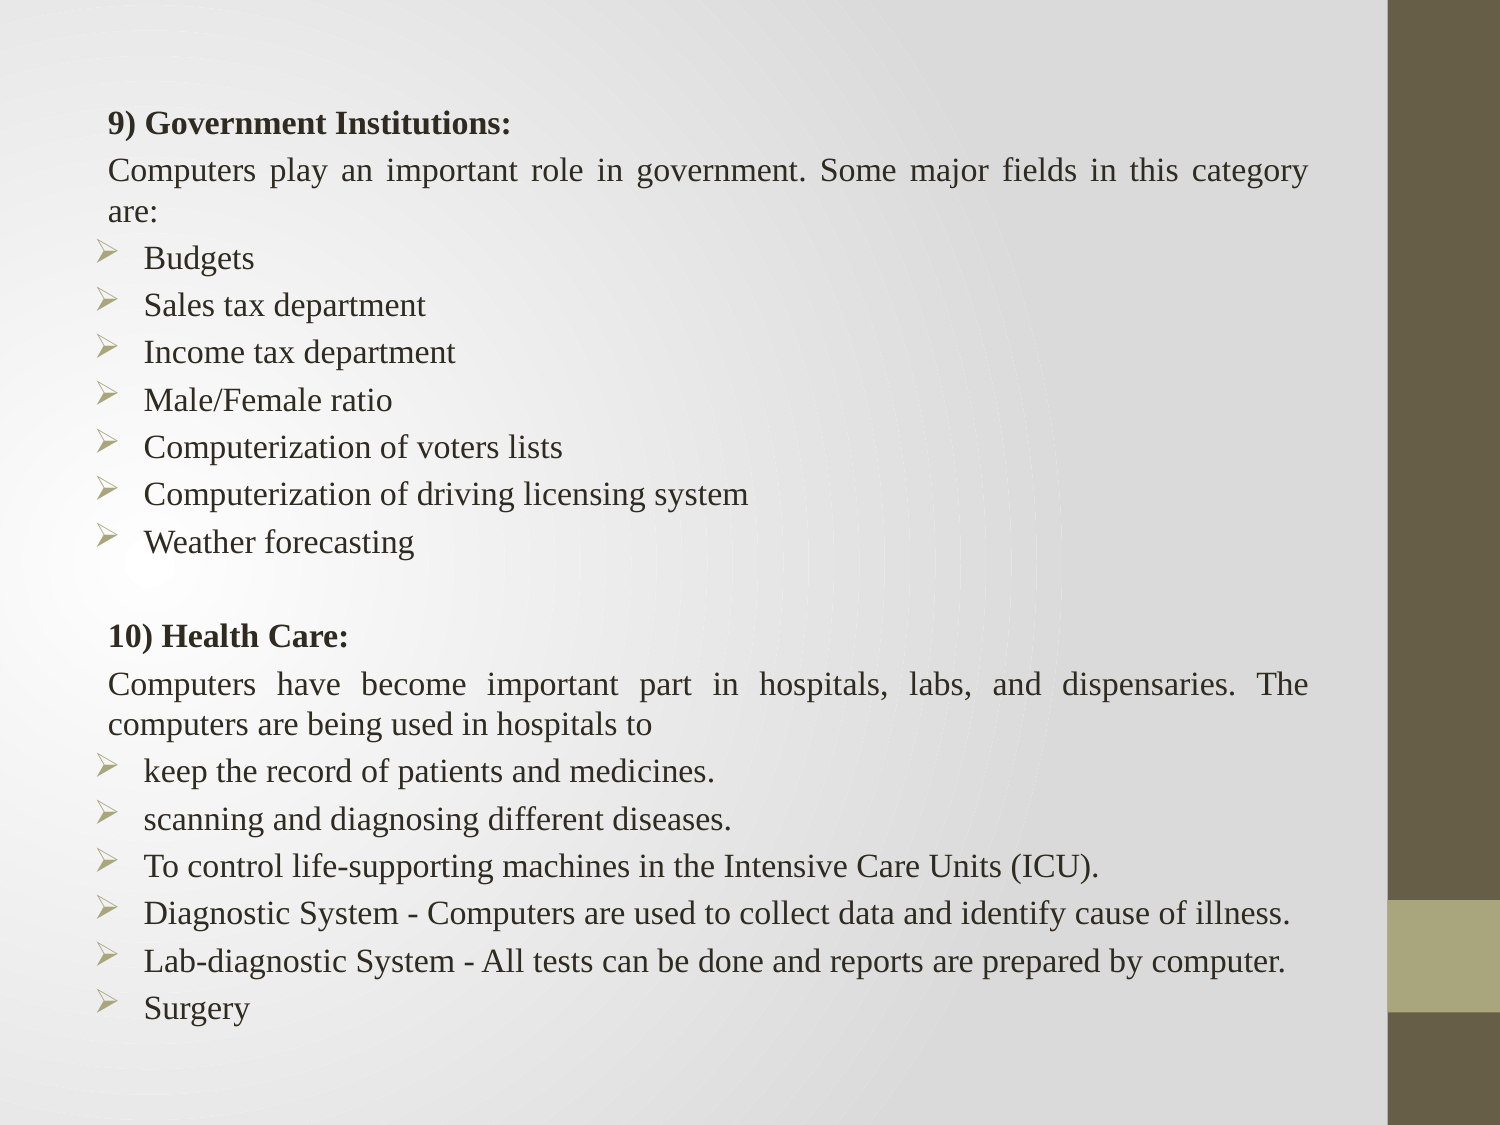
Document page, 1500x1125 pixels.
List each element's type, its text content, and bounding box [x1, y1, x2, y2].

list 9) Government Institutions: Computers play an important role in government. Some major fields in this category are: Budgets Sales tax department Income tax department Male/Female ratio Computerization of voters lists Computerization of driving licensing system Weather forecasting 10) Health Care: Computers have become important part in hospitals, labs, and dispensaries. The computers are being used in hospitals to keep the record of patients and medicines. scanning and diagnosing different diseases. To control life-supporting machines in the Intensive Care Units (ICU). Diagnostic System - Computers are used to collect data and identify cause of illness. Lab-diagnostic System - All tests can be done and reports are prepared by computer. Surgery [75, 92, 1325, 1050]
